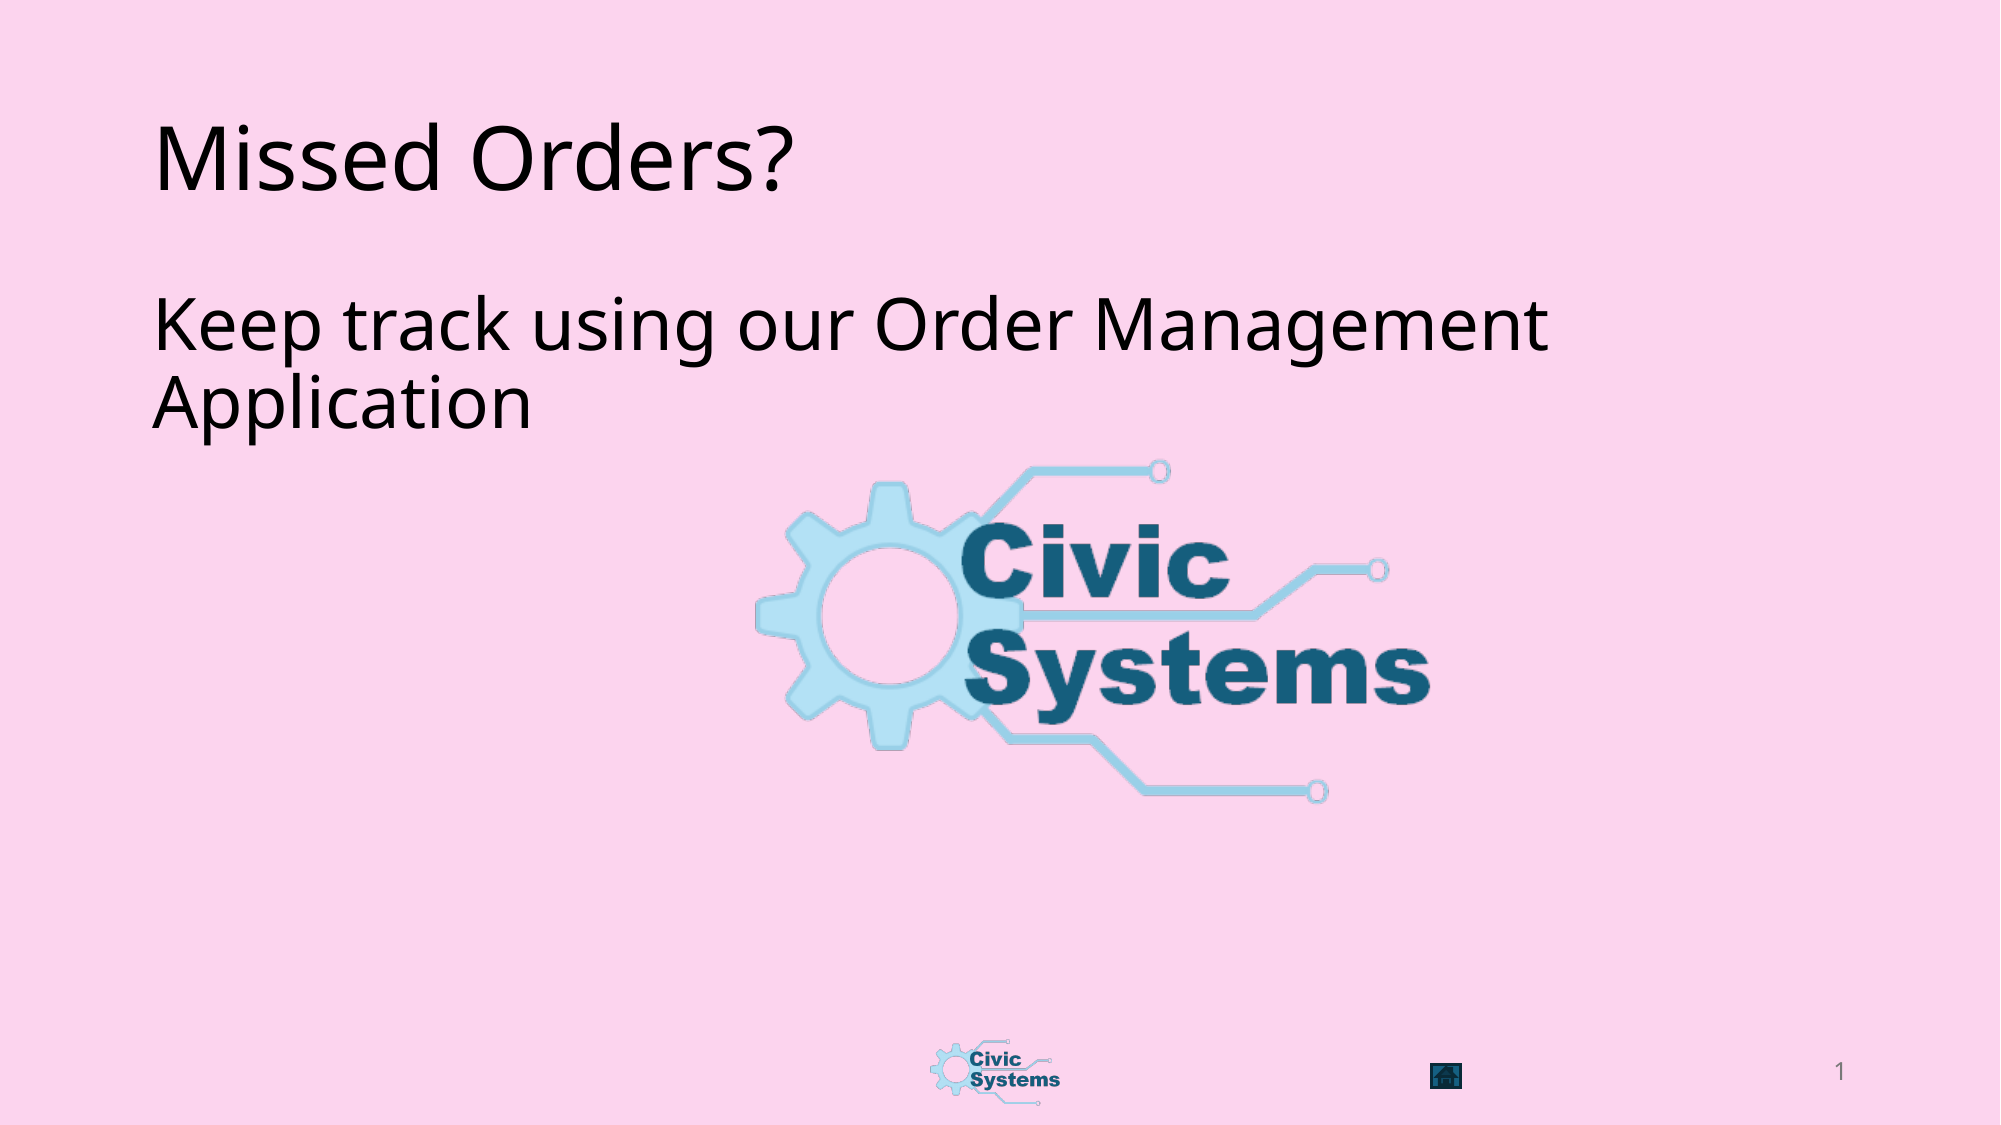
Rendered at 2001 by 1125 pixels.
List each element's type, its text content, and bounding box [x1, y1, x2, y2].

title Missed Orders? Keep track using our Order Management Application [137, 104, 1943, 454]
picture [724, 391, 1515, 875]
slide_number 1 [1412, 1042, 1863, 1103]
picture [924, 1026, 1076, 1119]
